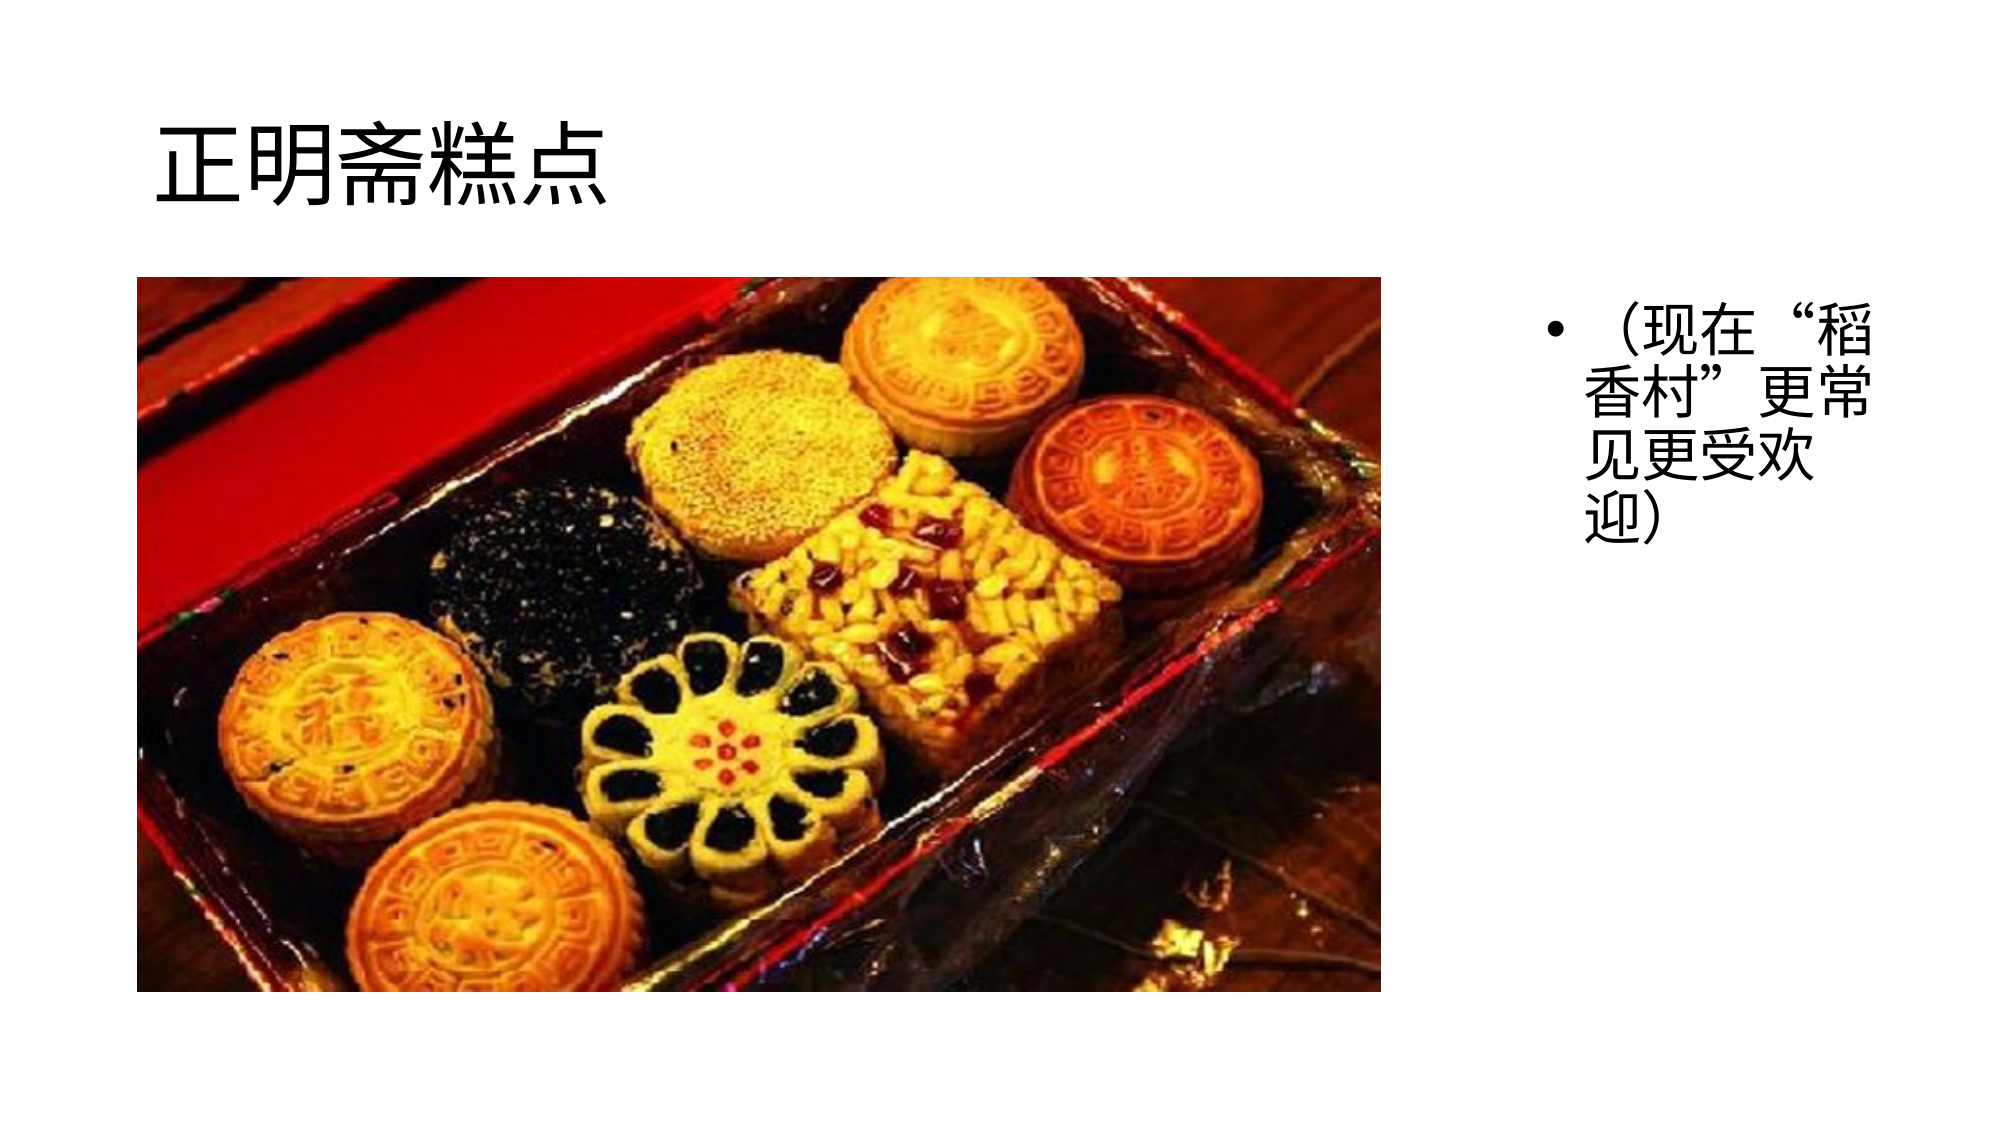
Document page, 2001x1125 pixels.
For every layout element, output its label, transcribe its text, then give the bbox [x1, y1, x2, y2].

list （现在“稻香村”更常见更受欢迎） [1530, 293, 1920, 1007]
title 正明斋糕点 [137, 59, 1863, 278]
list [137, 277, 1381, 992]
